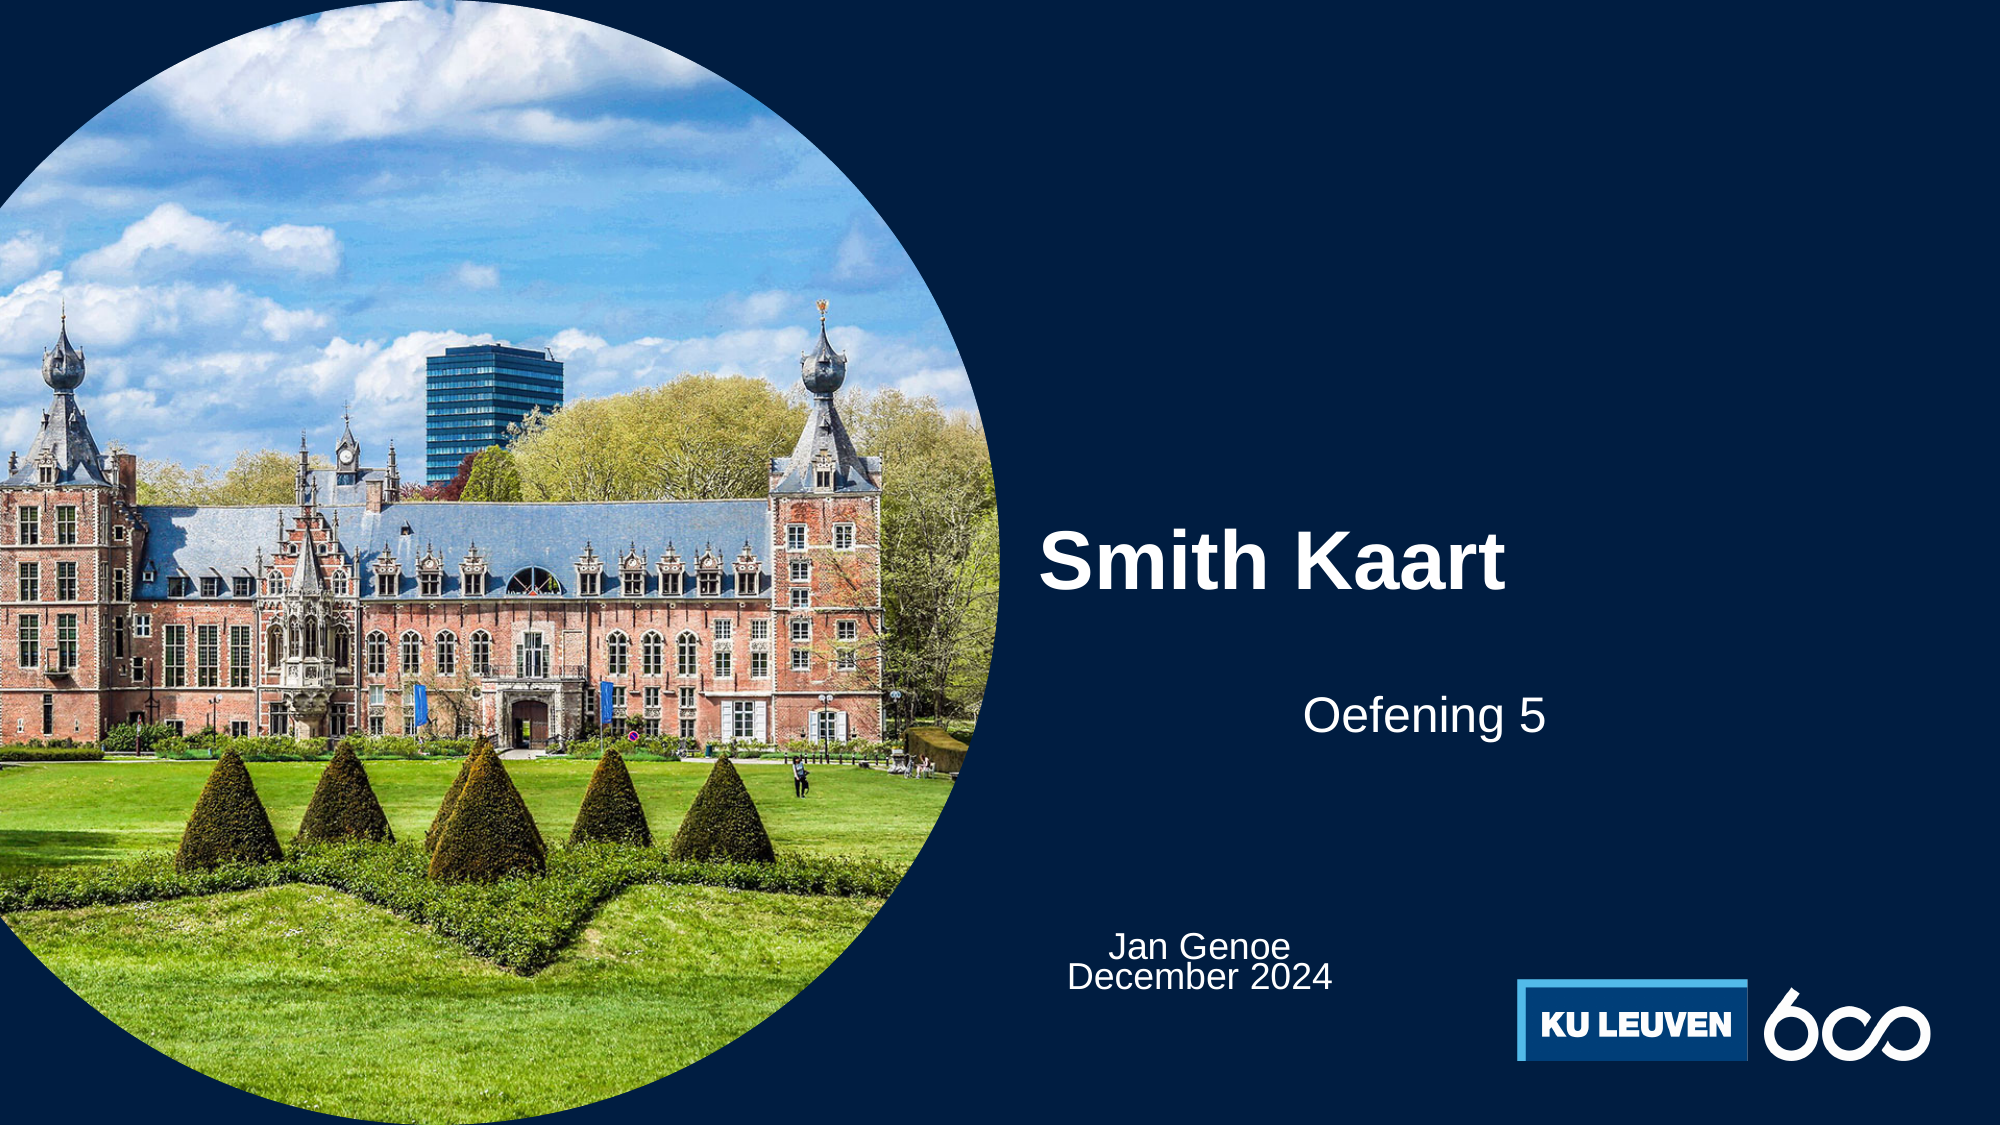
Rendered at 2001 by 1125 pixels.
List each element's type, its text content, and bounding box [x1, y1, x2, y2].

text_box Jan Genoe [1093, 914, 1307, 944]
text_box December 2024 [1052, 944, 1348, 1005]
title Smith Kaart [1039, 283, 1906, 842]
picture [1517, 979, 1931, 1061]
picture [0, 0, 1000, 1125]
text_box Oefening 5 [1287, 674, 1563, 750]
